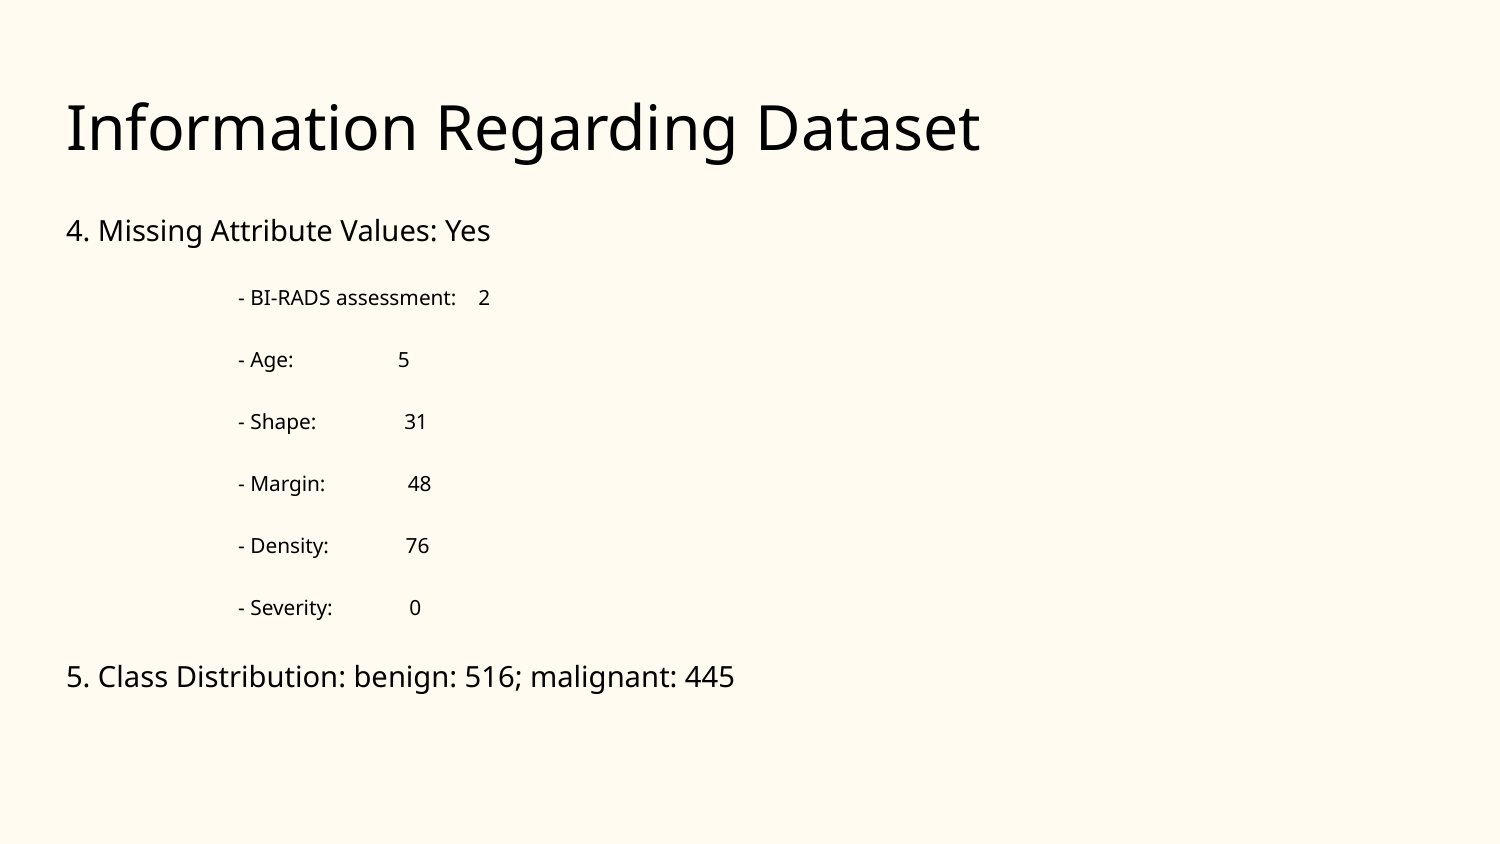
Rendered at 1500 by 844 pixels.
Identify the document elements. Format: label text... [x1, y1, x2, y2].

title Information Regarding Dataset [51, 72, 1449, 174]
list 4. Missing Attribute Values: Yes - BI-RADS assessment: 2 - Age: 5 - Shape: 31 - Margin: 48 - Density: 76 - Severity: 0 5. Class Distribution: benign: 516; malignant: 445 [51, 192, 1449, 750]
